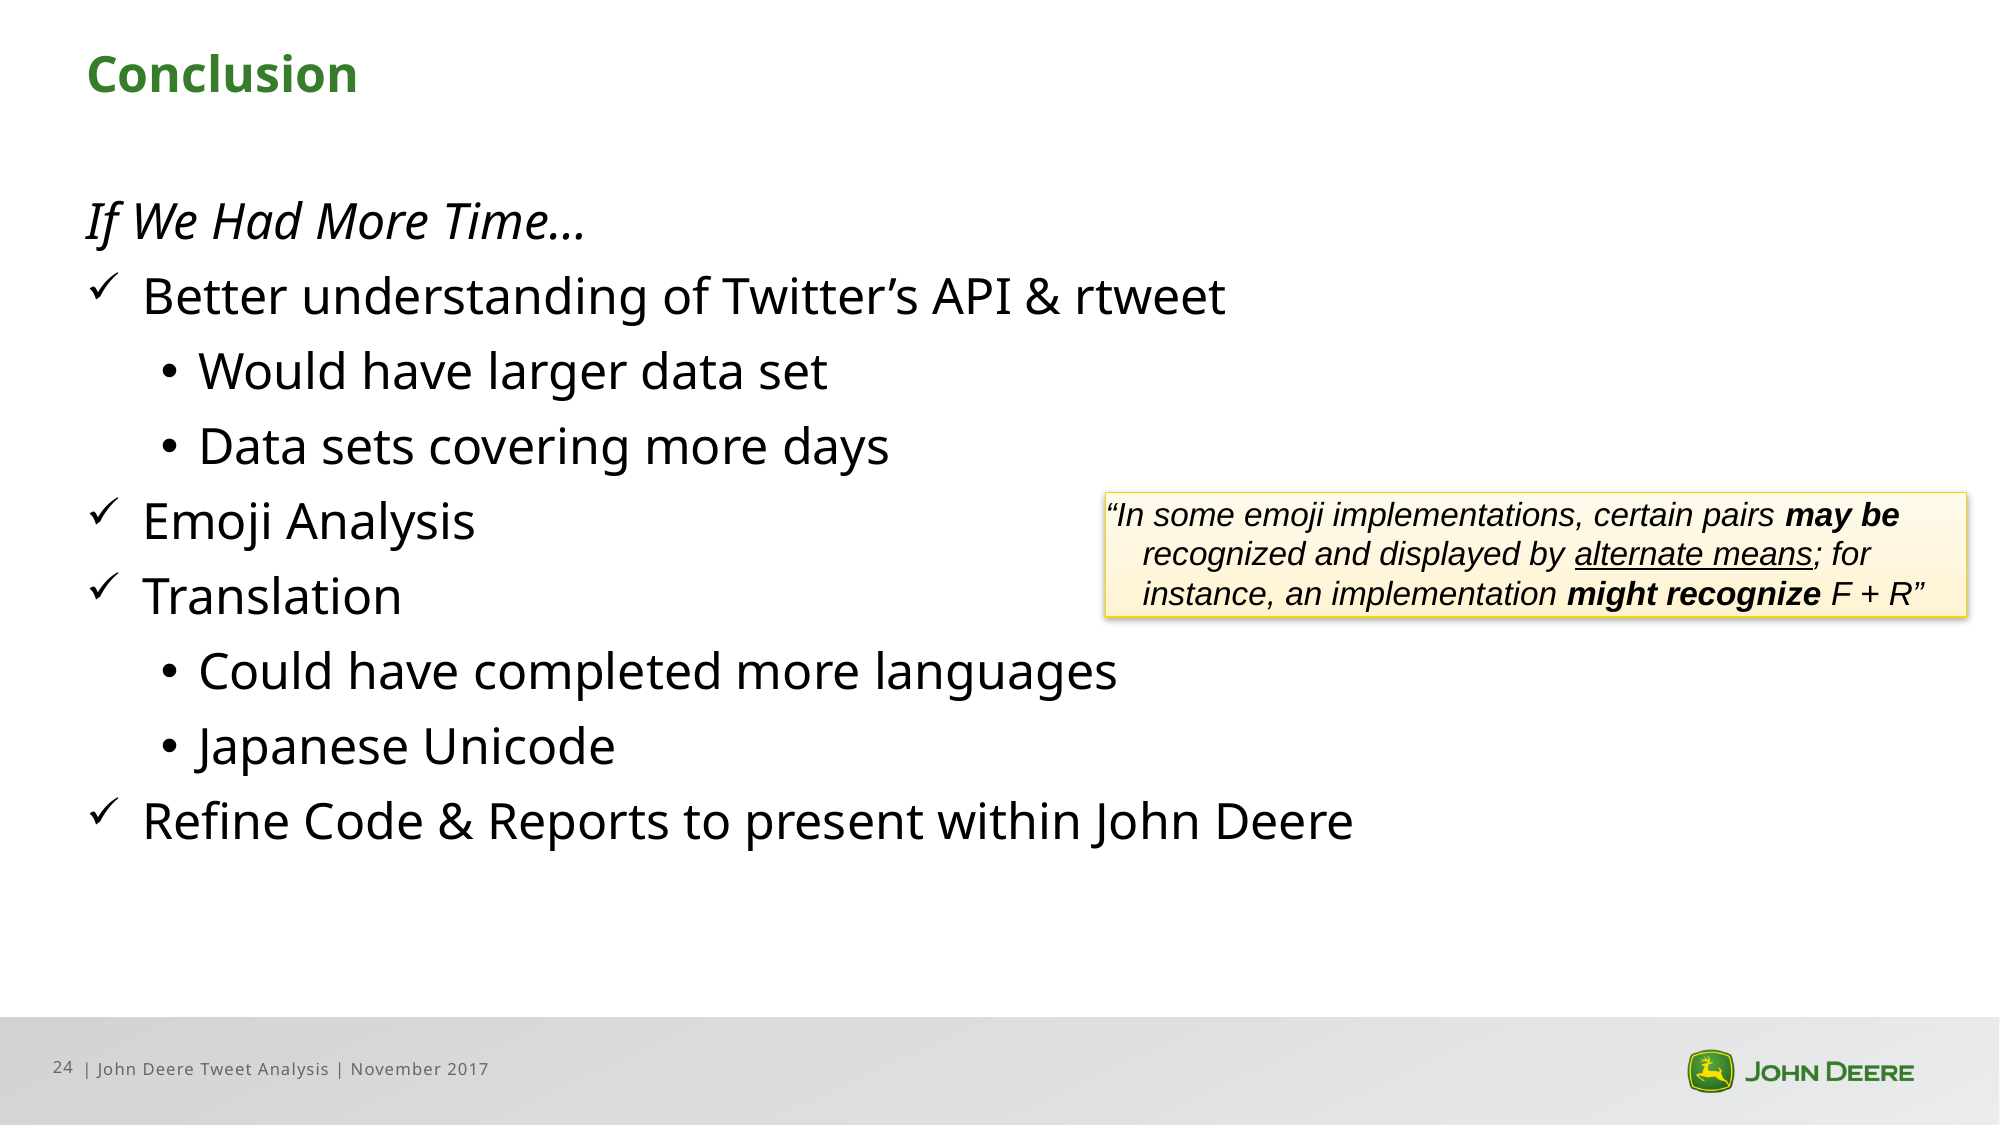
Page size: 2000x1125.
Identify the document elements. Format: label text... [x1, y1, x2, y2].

title Conclusion [85, 47, 1914, 185]
picture [0, 1017, 2000, 1125]
list If We Had More Time… Better understanding of Twitter’s API & rtweet Would have larger data set Data sets covering more days Emoji Analysis Translation Could have completed more languages Japanese Unicode Refine Code & Reports to present within John Deere [85, 189, 1914, 918]
text_box “In some emoji implementations, certain pairs may be recognized and displayed by alternate means; for instance, an implementation might recognize F + R” [1105, 492, 1967, 618]
